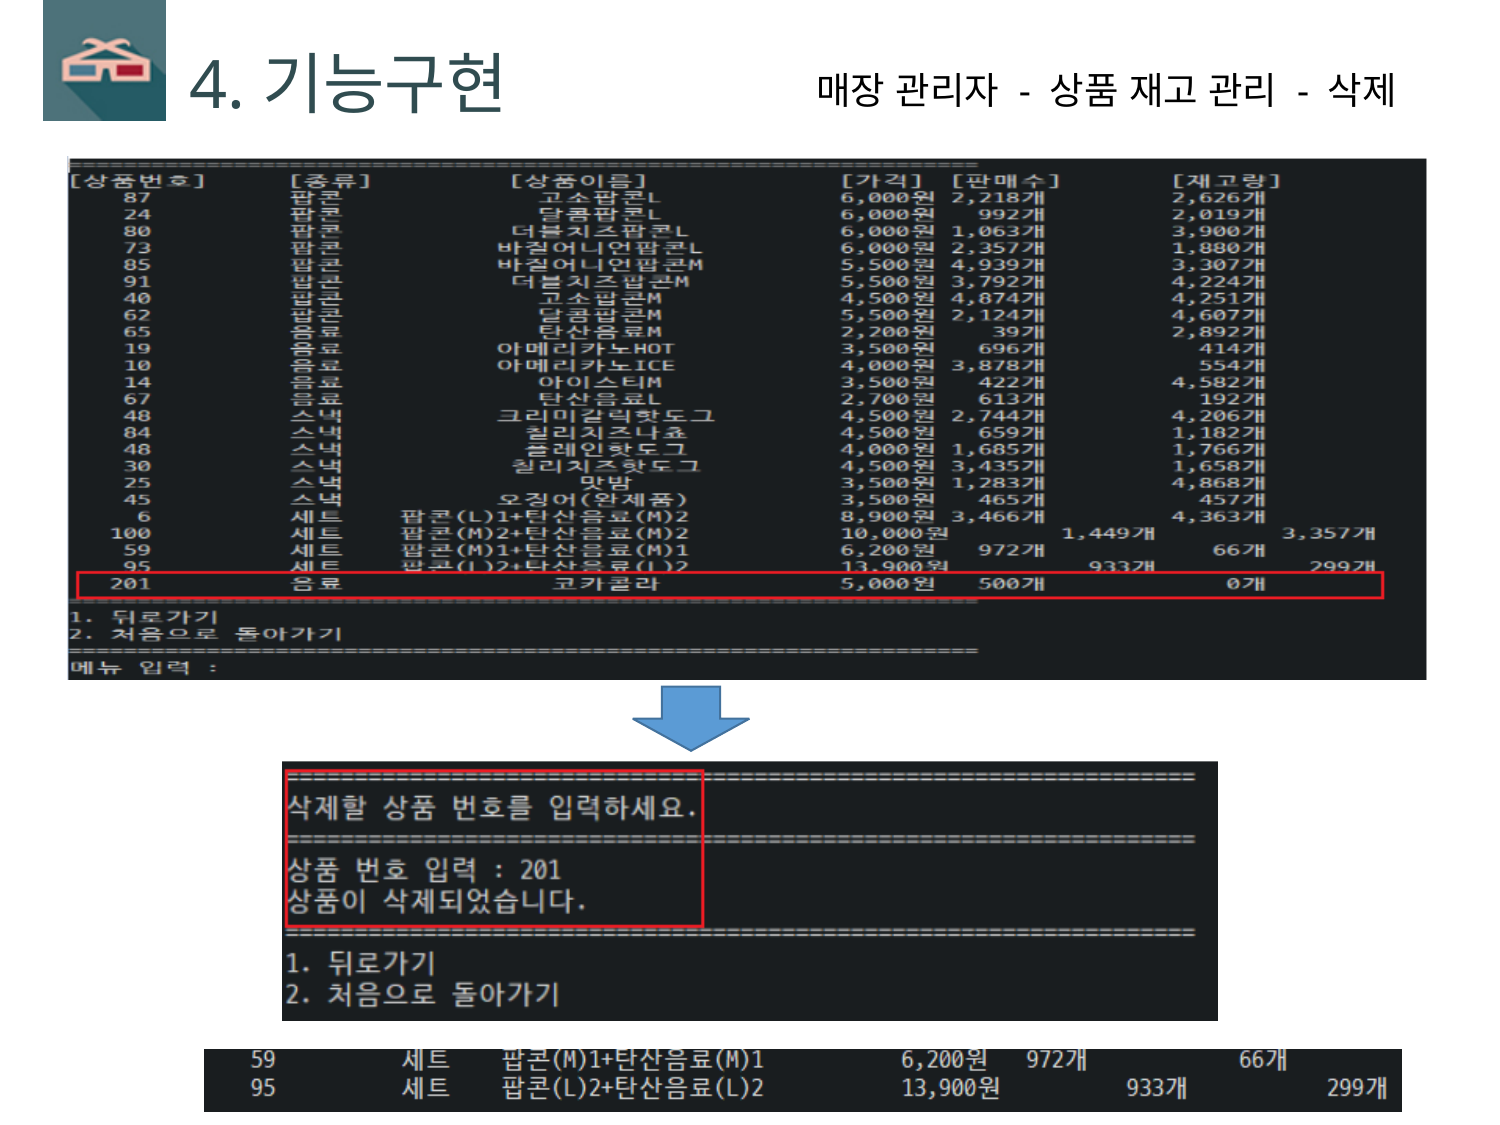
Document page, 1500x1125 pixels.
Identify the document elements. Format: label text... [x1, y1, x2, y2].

text_box 매장 관리자 - 상품 재고 관리 - 삭제 [801, 59, 1483, 120]
picture [67, 156, 1433, 680]
picture [282, 760, 1218, 1021]
picture [43, 0, 166, 121]
picture [204, 1049, 1402, 1112]
text_box [632, 685, 750, 752]
text_box 4.기능구현 [174, 34, 591, 129]
